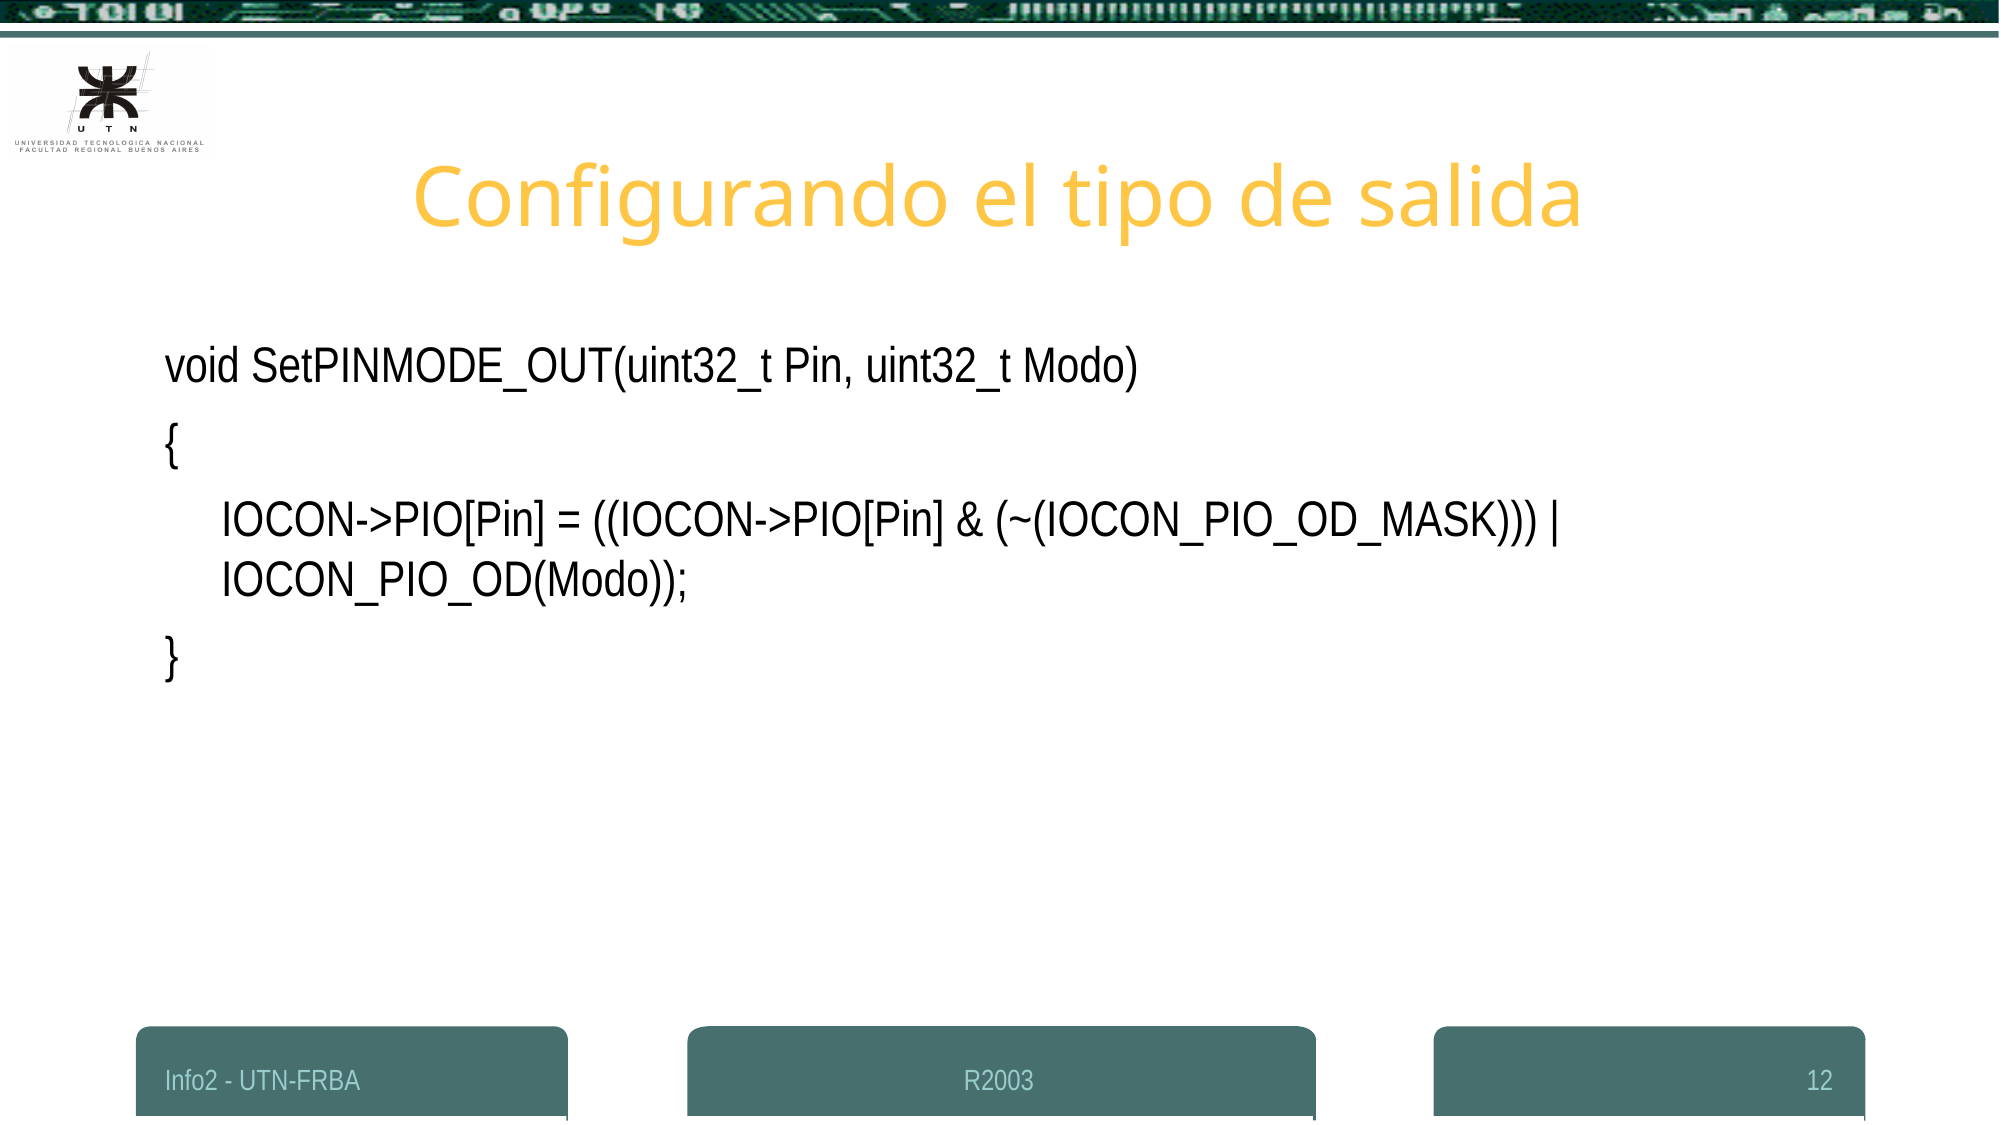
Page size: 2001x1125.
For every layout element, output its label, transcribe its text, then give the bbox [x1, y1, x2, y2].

list void SetPINMODE_OUT(uint32_t Pin, uint32_t Modo) { IOCON->PIO[Pin] = ((IOCON->PIO[Pin] & (~(IOCON_PIO_OD_MASK))) | IOCON_PIO_OD(Modo)); } [150, 324, 1848, 716]
picture [134, 1116, 567, 1124]
slide_number Info2 - UTN-FRBA [150, 1030, 565, 1105]
slide_number 12 [1433, 1030, 1848, 1105]
picture [1432, 1116, 1864, 1124]
picture [684, 1116, 1313, 1124]
picture [7, 44, 211, 159]
footer R2003 [683, 1030, 1315, 1105]
picture [0, 0, 1999, 31]
title Configurando el tipo de salida [150, 76, 1848, 311]
